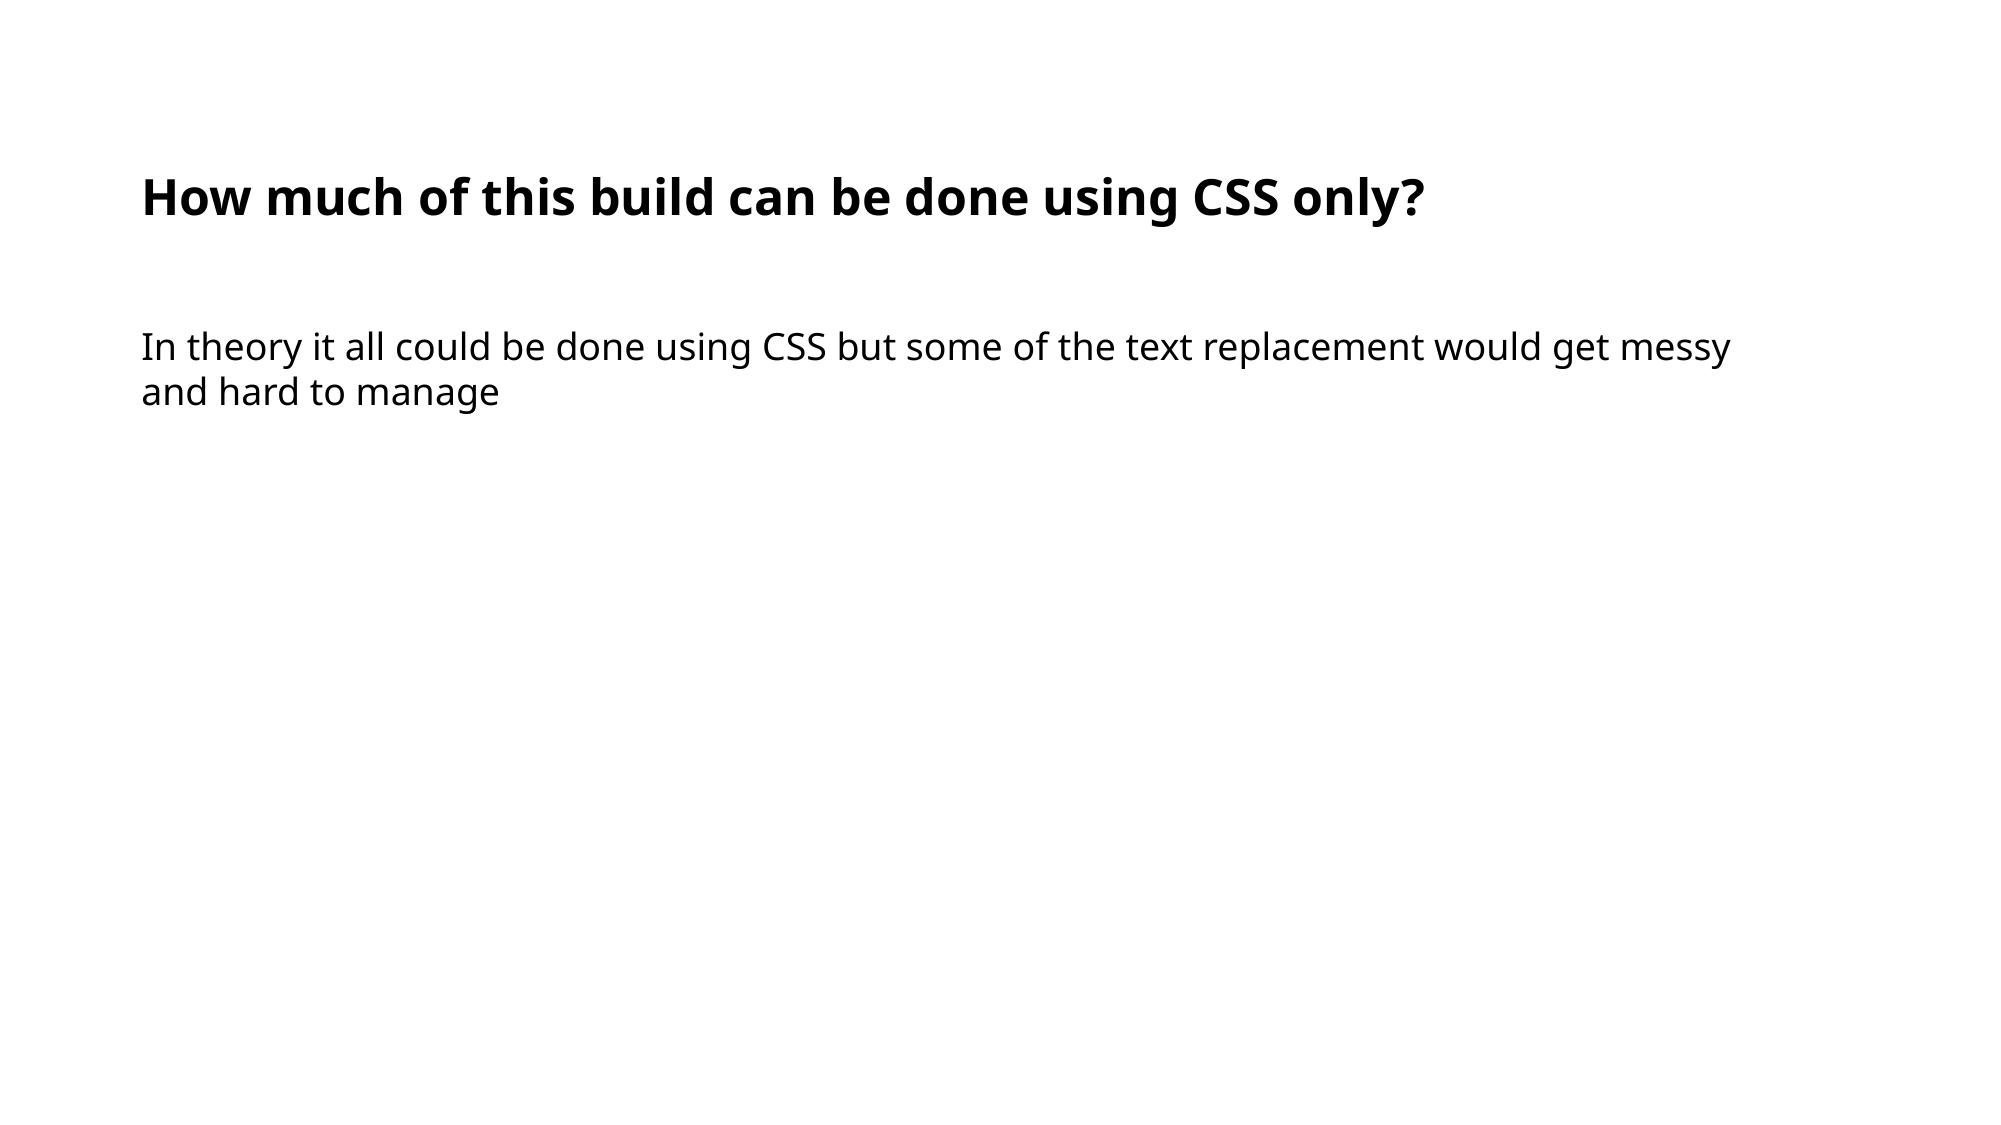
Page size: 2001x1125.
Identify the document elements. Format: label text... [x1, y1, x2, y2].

text_box How much of this build can be done using CSS only? [126, 157, 1724, 233]
text_box In theory it all could be done using CSS but some of the text replacement would get messy and hard to manage [126, 315, 1768, 421]
